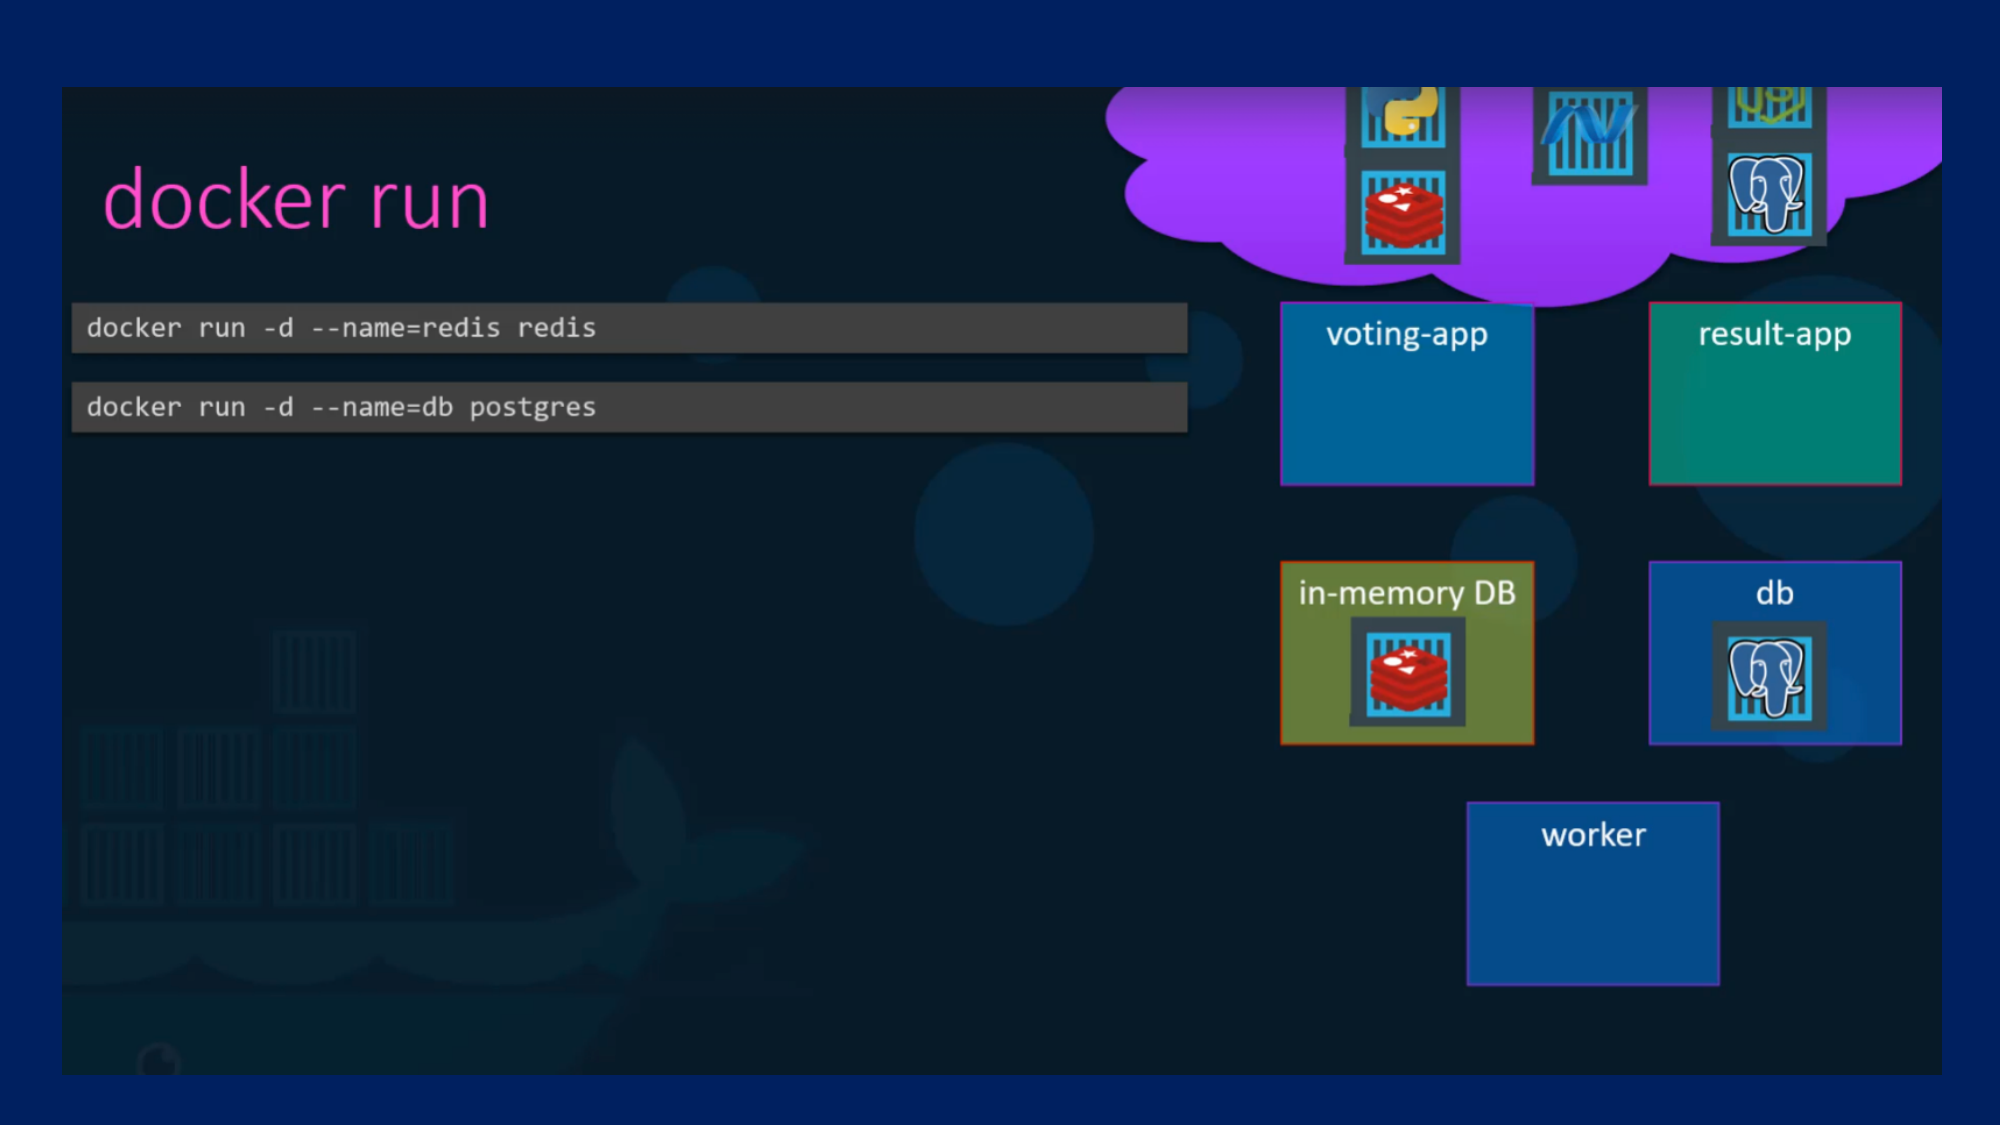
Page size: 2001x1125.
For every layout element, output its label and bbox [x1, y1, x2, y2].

picture [62, 87, 1943, 1076]
